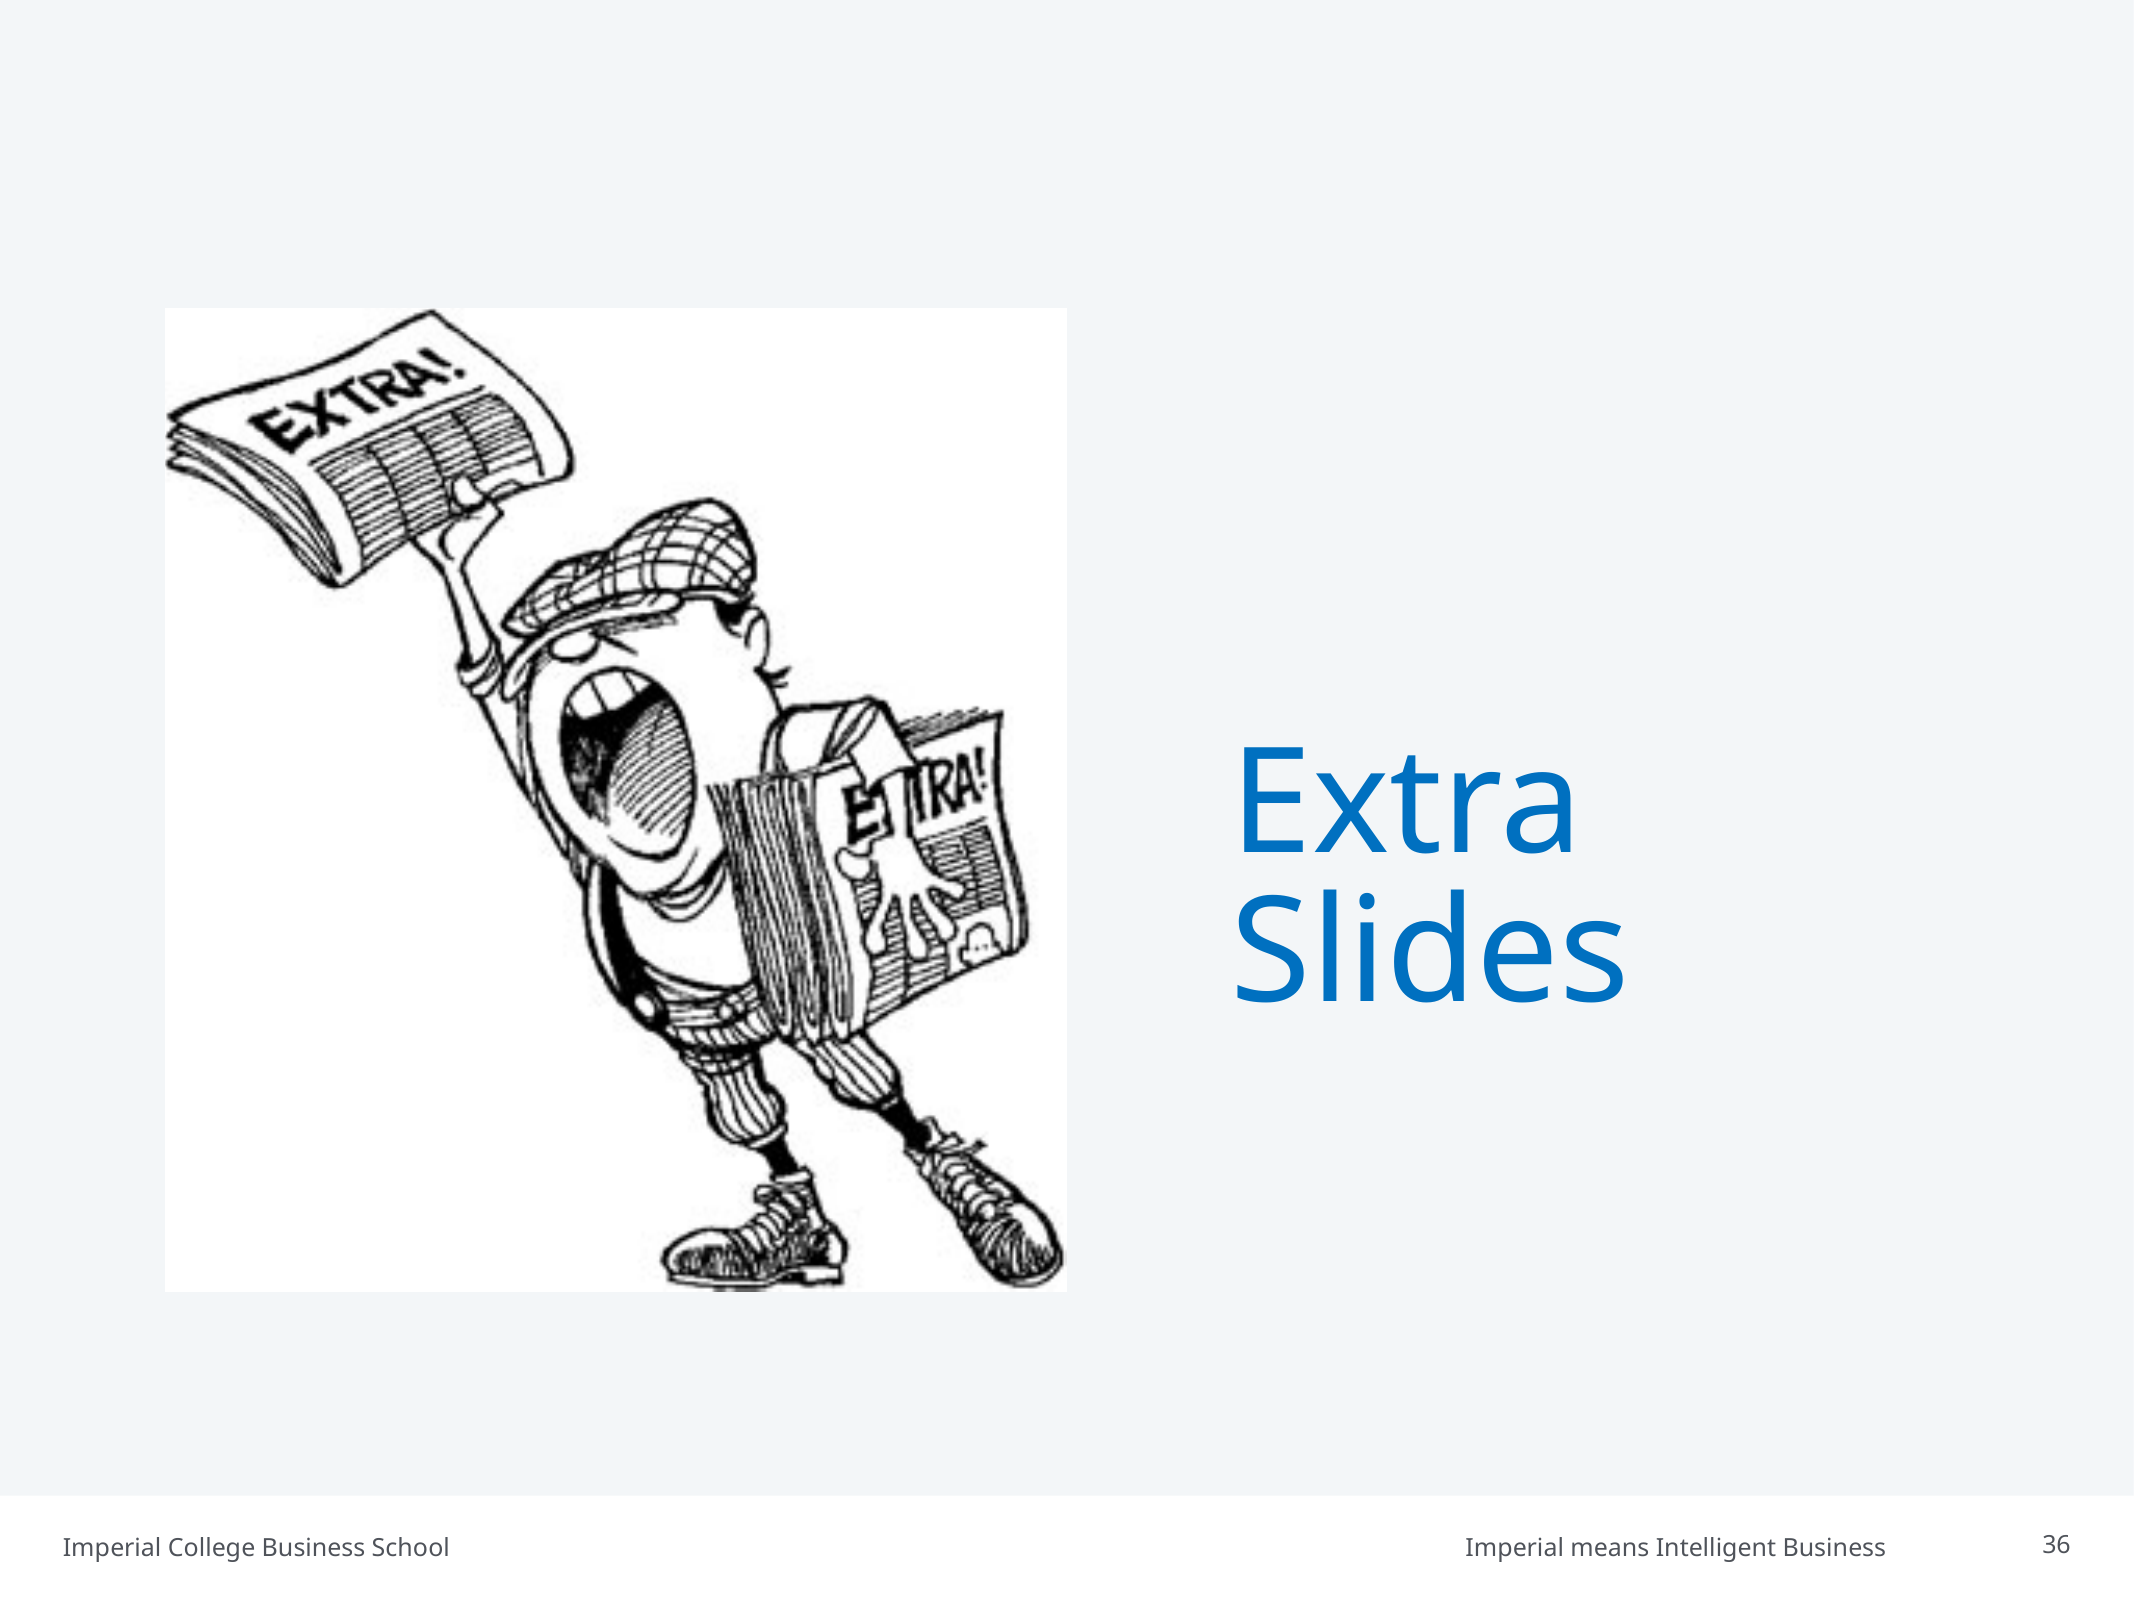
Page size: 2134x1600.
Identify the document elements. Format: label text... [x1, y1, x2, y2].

title Extra Slides [1214, 332, 1869, 1040]
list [165, 308, 1067, 1292]
